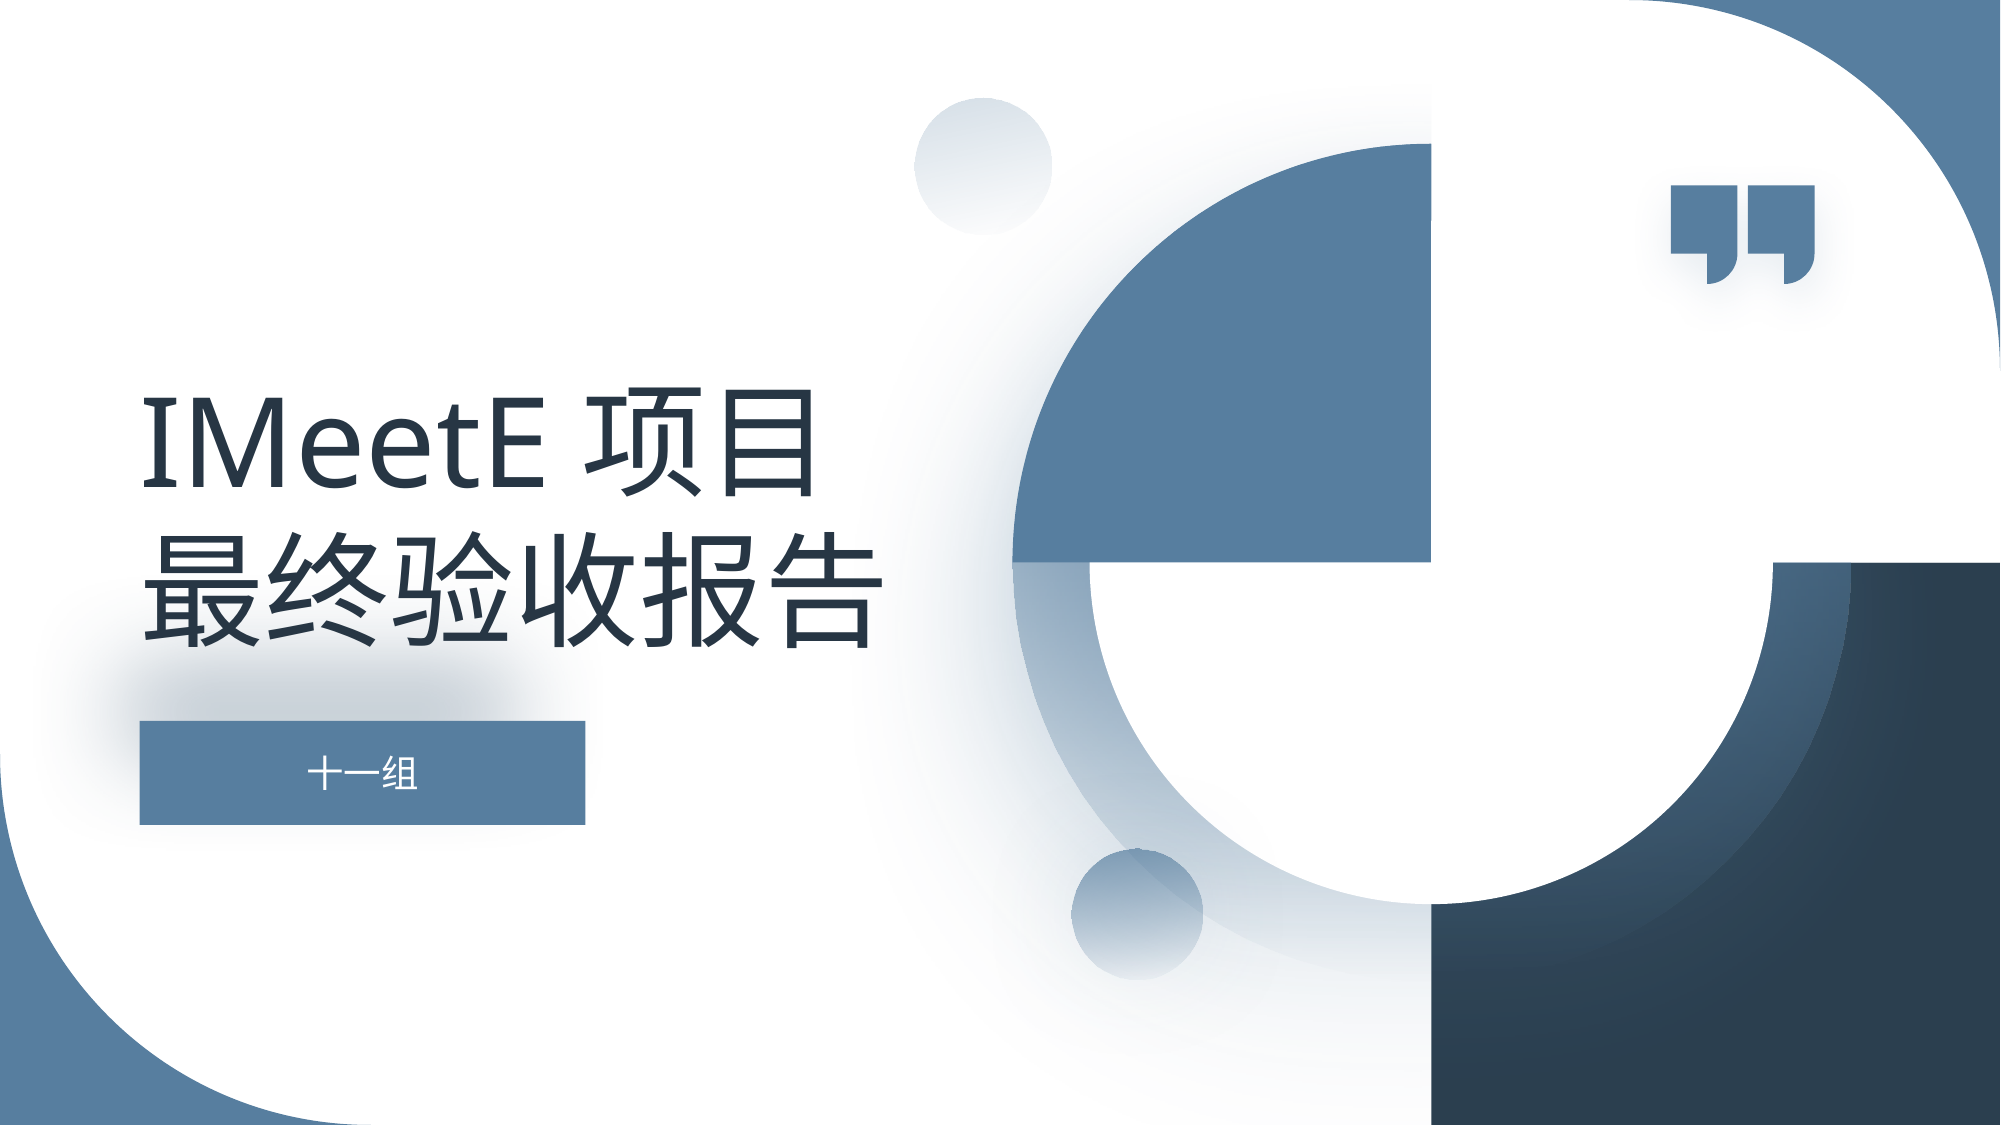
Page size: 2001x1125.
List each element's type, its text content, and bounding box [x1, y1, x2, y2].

list 十一组 [139, 720, 586, 825]
title IMeetE项目 最终验收报告 [139, 95, 980, 663]
